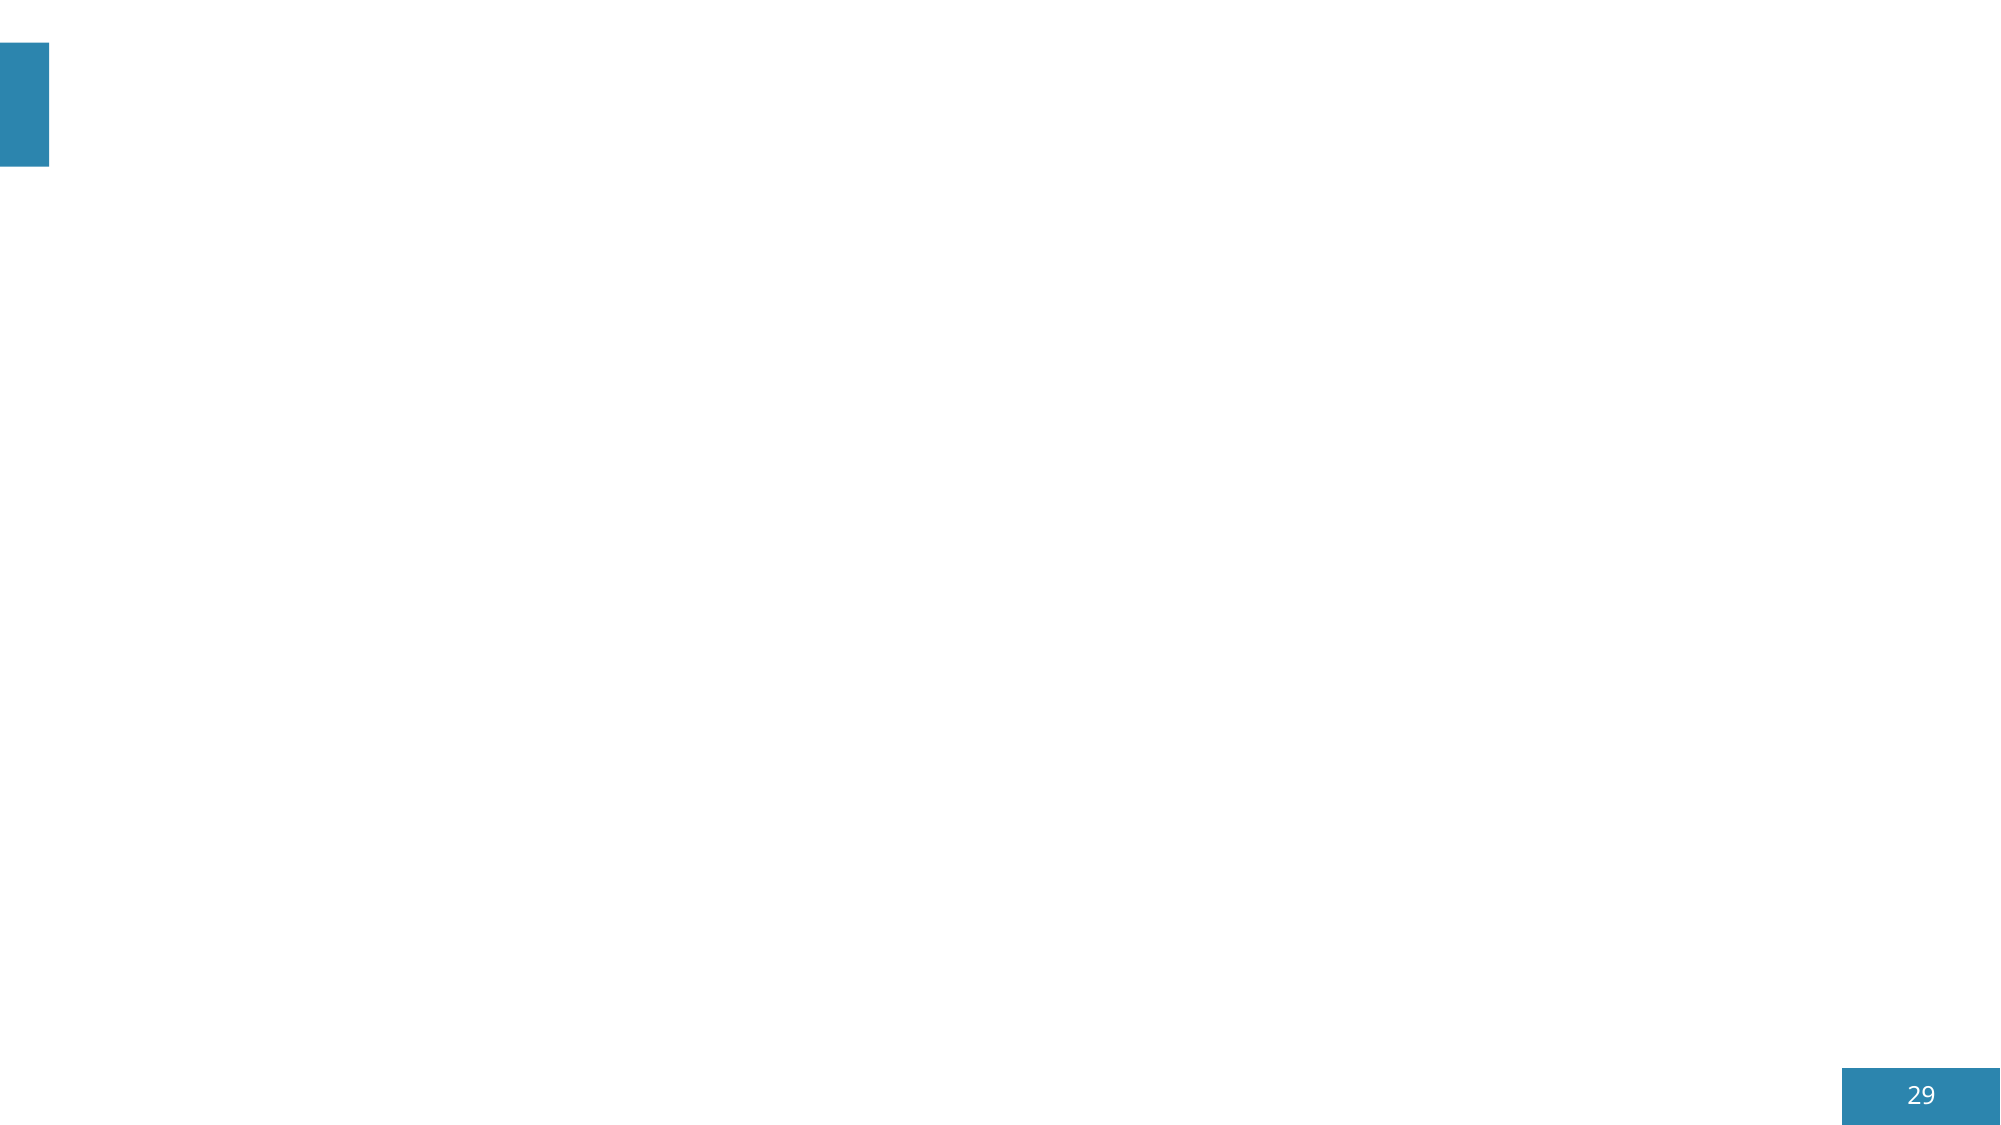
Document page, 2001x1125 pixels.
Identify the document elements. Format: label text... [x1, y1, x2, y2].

slide_number 29 [1889, 1079, 1951, 1114]
